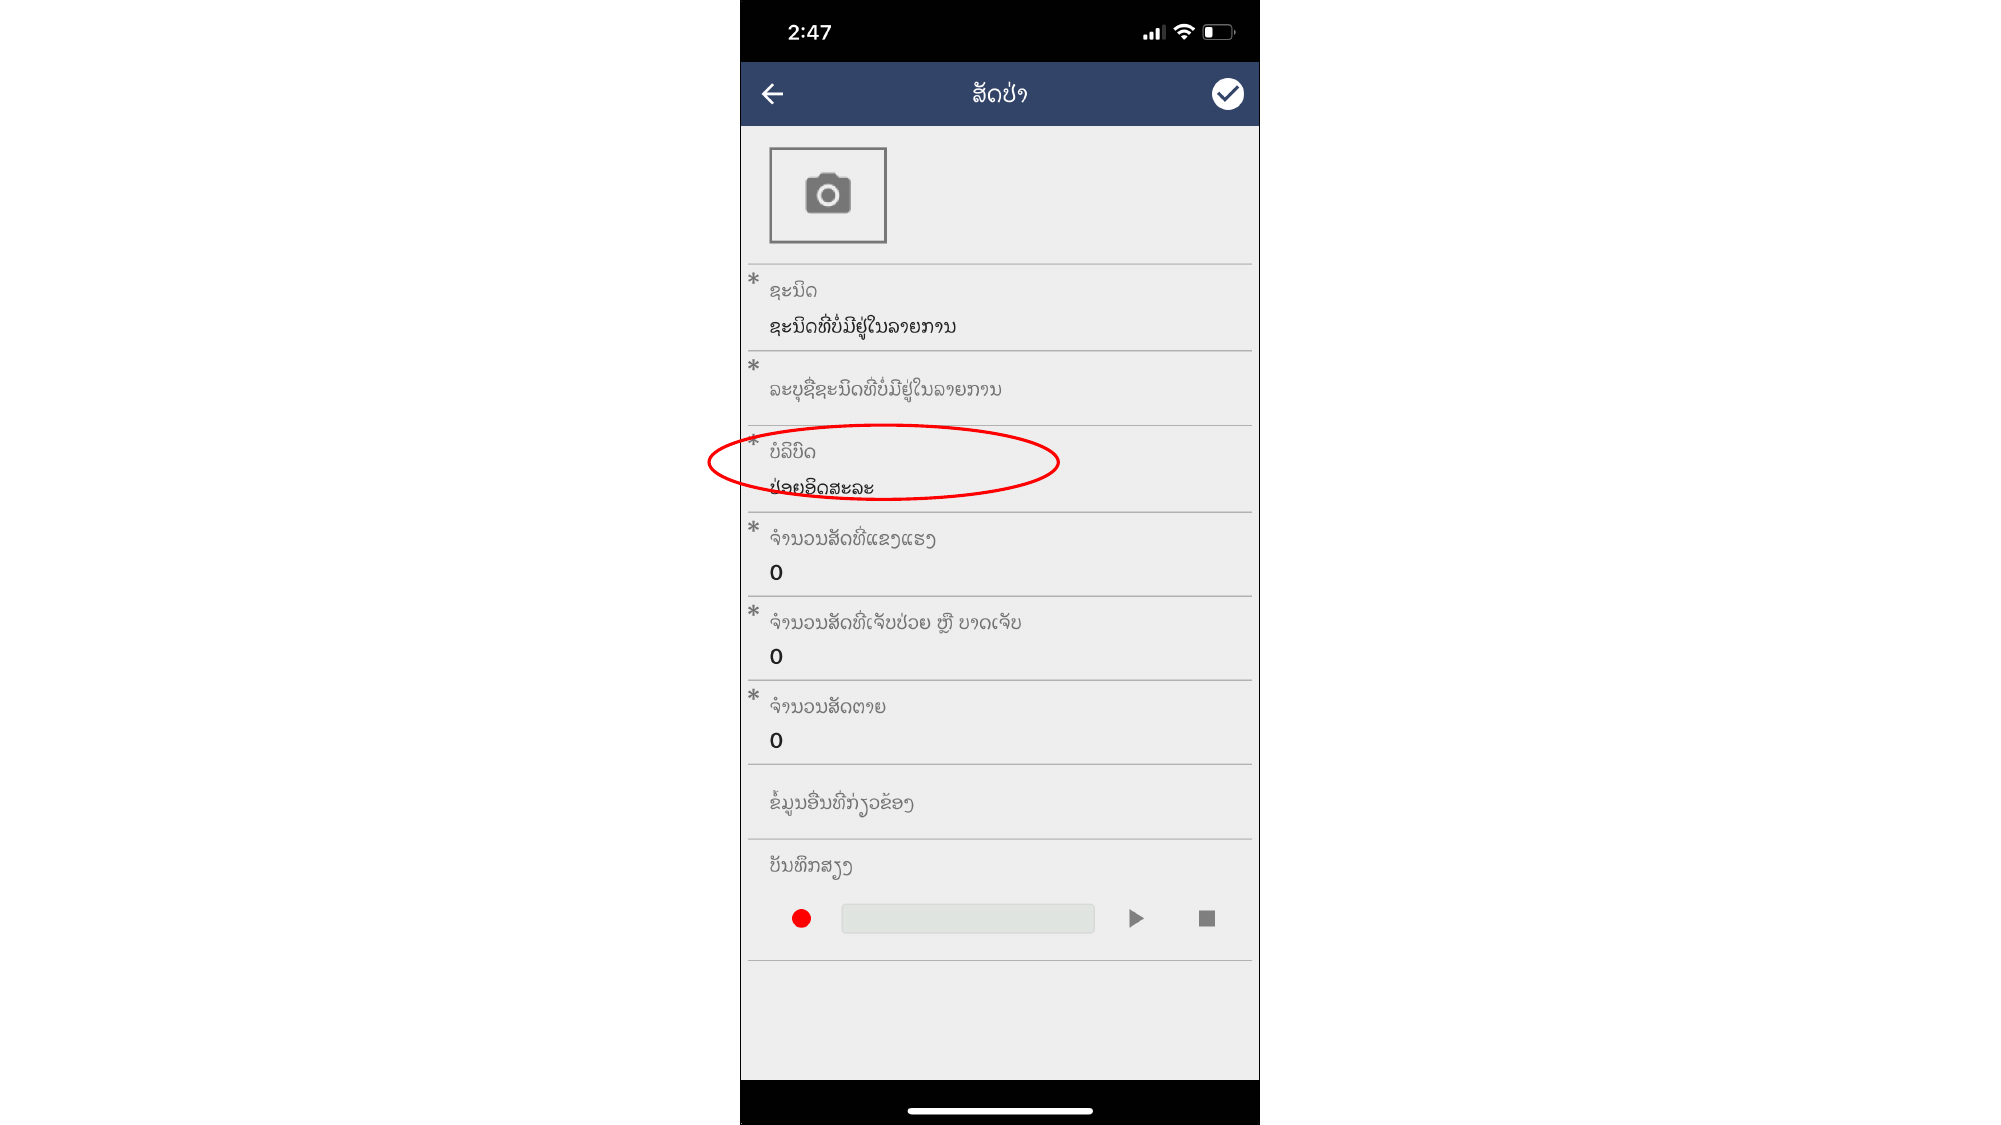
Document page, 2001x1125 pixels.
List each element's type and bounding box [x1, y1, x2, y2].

picture [739, 0, 1261, 1125]
text_box [707, 439, 739, 485]
